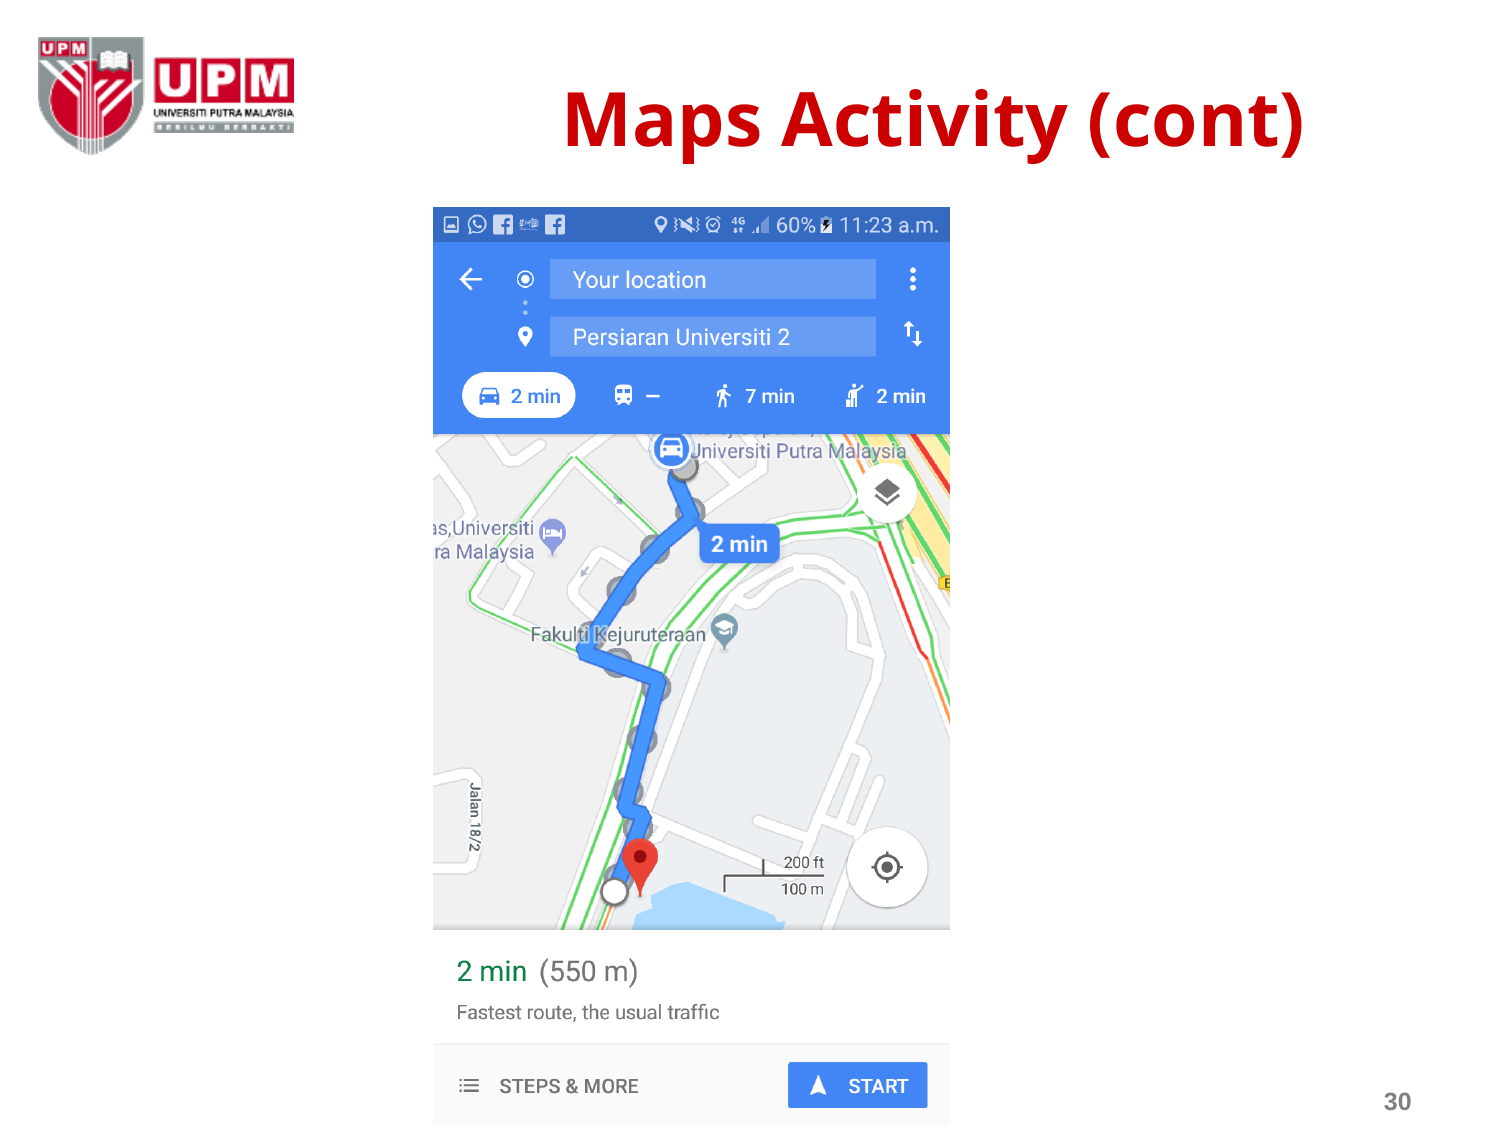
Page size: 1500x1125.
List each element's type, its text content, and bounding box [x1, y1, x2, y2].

picture [38, 37, 294, 155]
picture [433, 206, 950, 1125]
slide_number 30 [1320, 1070, 1475, 1118]
title Maps Activity (cont) [430, 25, 1438, 208]
